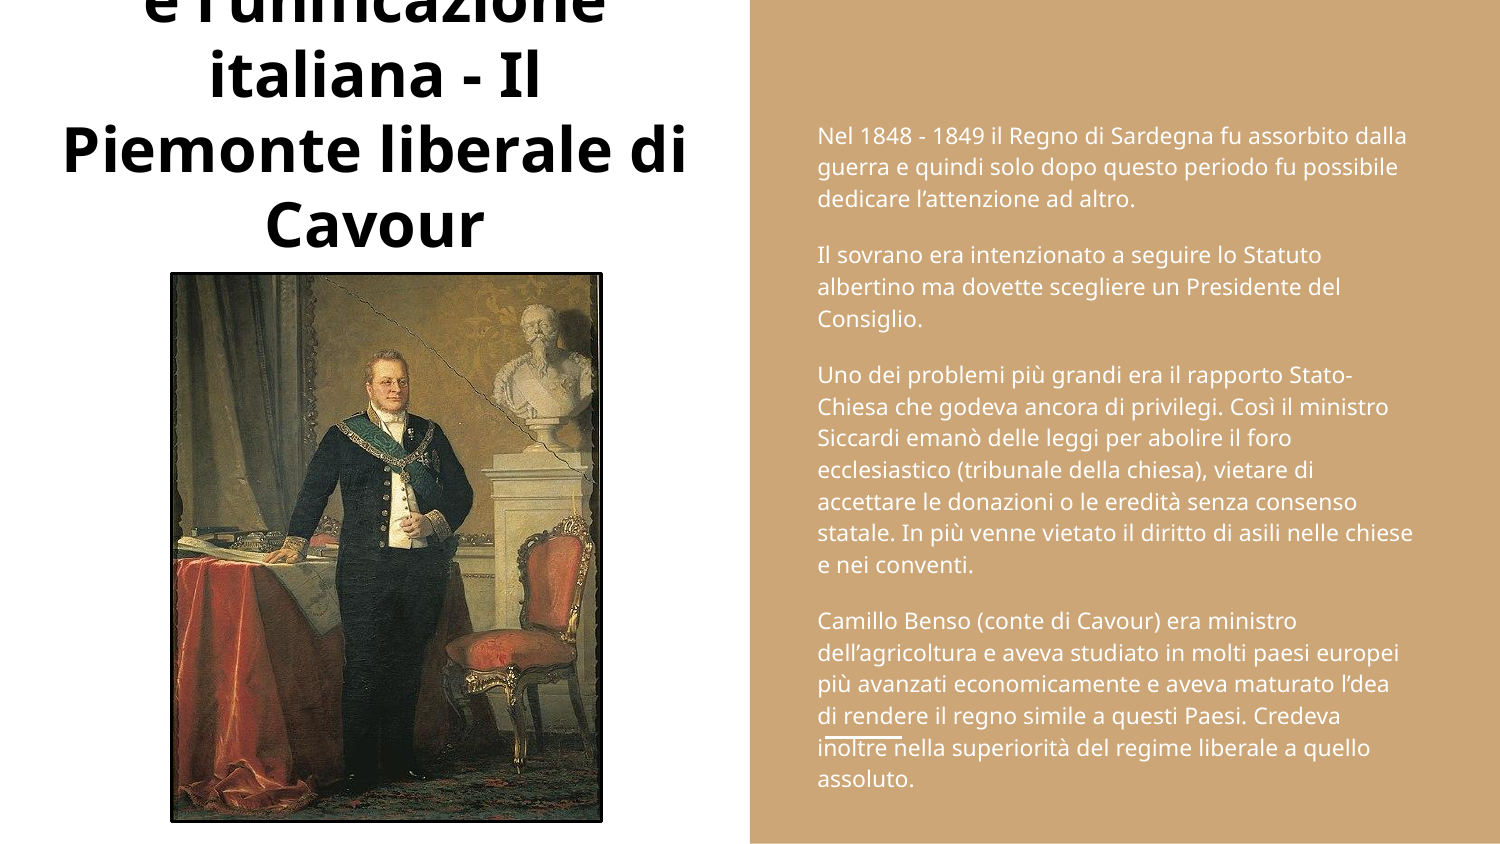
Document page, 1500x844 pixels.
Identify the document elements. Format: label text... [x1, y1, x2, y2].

title Il regno di Sardegna e l’unificazione italiana - Il Piemonte liberale di Cavour [43, 24, 708, 275]
picture [172, 274, 600, 821]
list Nel 1848 - 1849 il Regno di Sardegna fu assorbito dalla guerra e quindi solo dopo questo periodo fu possibile dedicare l’attenzione ad altro. Il sovrano era intenzionato a seguire lo Statuto albertino ma dovette scegliere un Presidente del Consiglio. Uno dei problemi più grandi era il rapporto Stato-Chiesa che godeva ancora di privilegi. Così il ministro Siccardi emanò delle leggi per abolire il foro ecclesiastico (tribunale della chiesa), vietare di accettare le donazioni o le eredità senza consenso statale. In più venne vietato il diritto di asili nelle chiese e nei conventi. Camillo Benso (conte di Cavour) era ministro dell’agricoltura e aveva studiato in molti paesi europei più avanzati economicamente e aveva maturato l’dea di rendere il regno simile a questi Paesi. Credeva inoltre nella superiorità del regime liberale a quello assoluto. [802, 102, 1432, 832]
